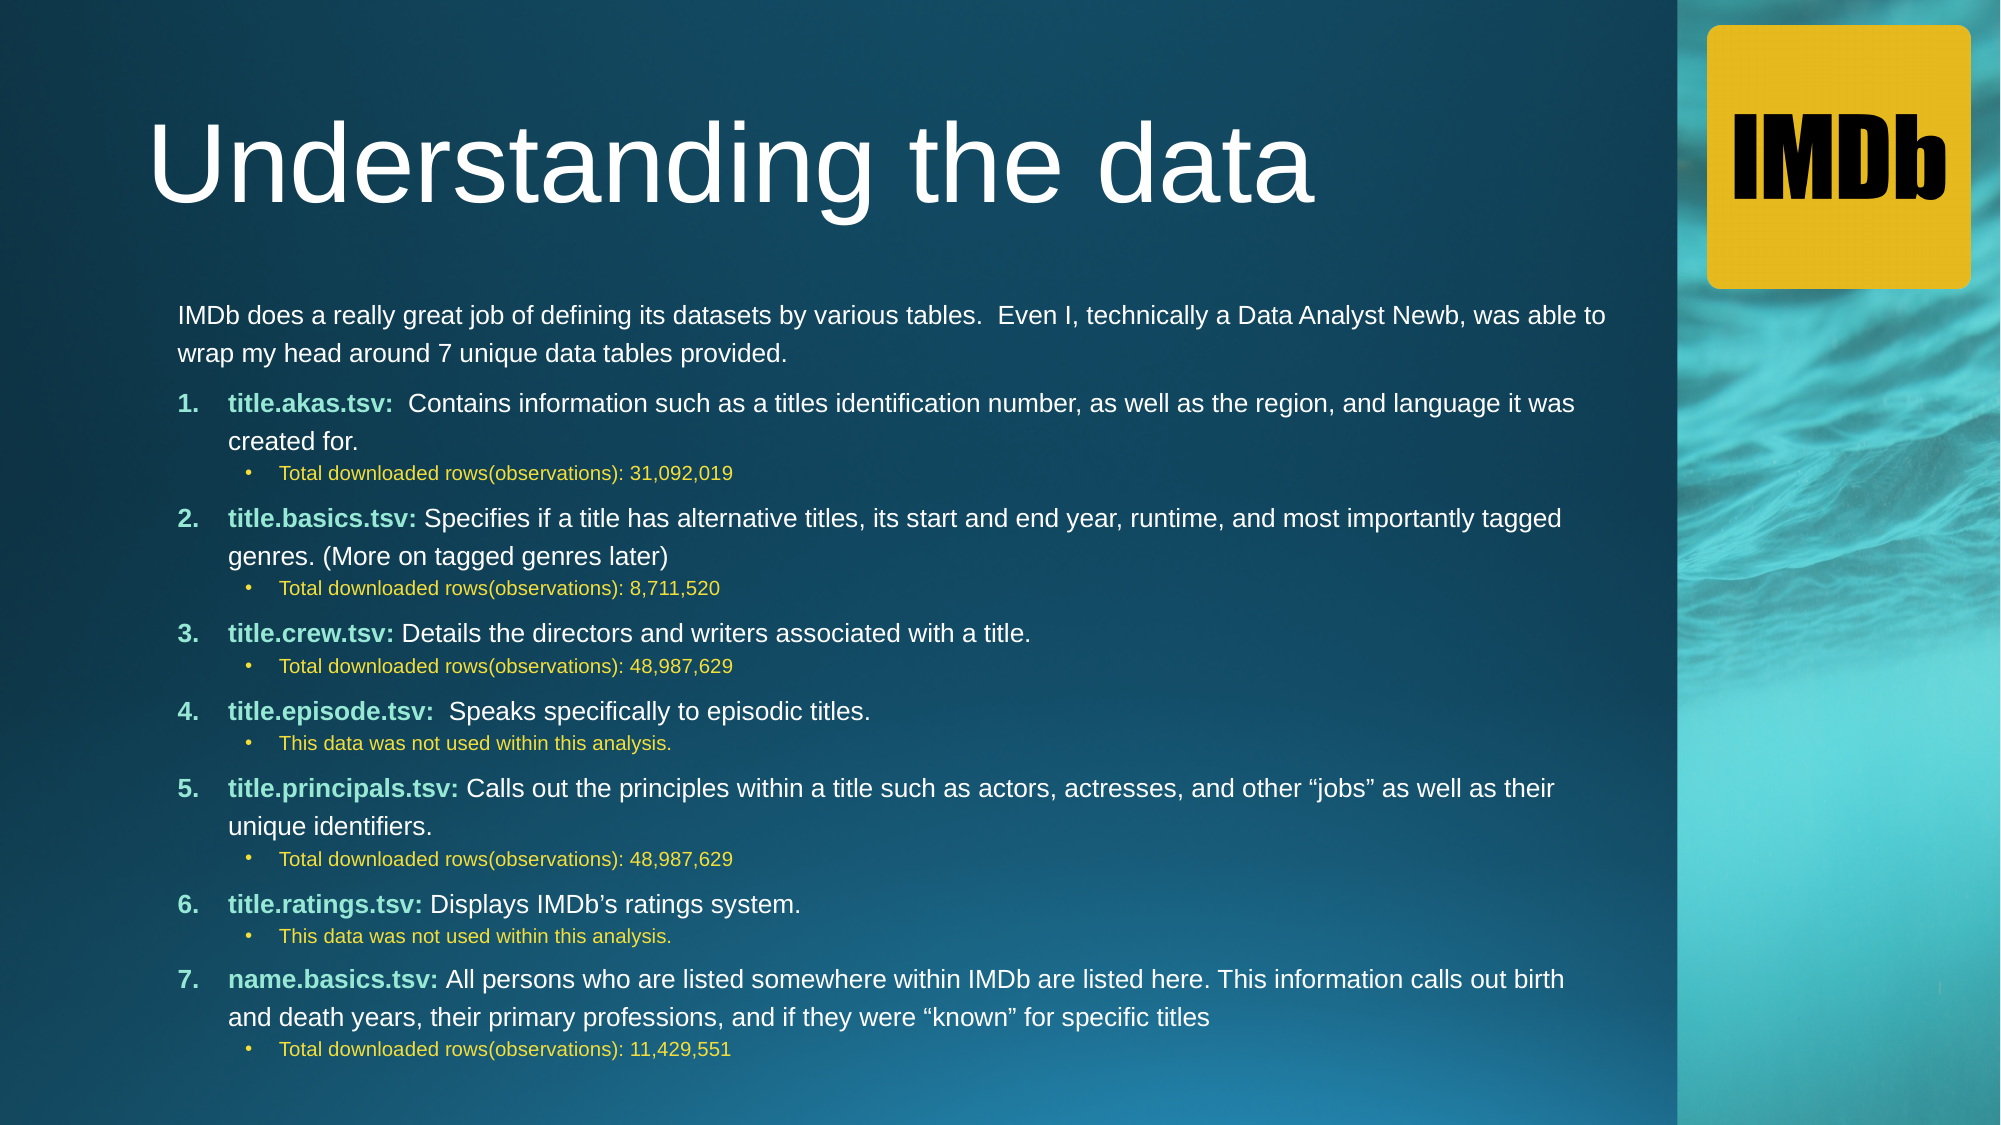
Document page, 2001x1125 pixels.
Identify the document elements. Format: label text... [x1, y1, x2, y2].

text_box IMDb does a really great job of defining its datasets by various tables. Even I, technically a Data Analyst Newb, was able to wrap my head around 7 unique data tables provided. title.akas.tsv: Contains information such as a titles identification number, as well as the region, and language it was created for. Total downloaded rows(observations): 31,092,019 title.basics.tsv: Specifies if a title has alternative titles, its start and end year, runtime, and most importantly tagged genres. (More on tagged genres later) Total downloaded rows(observations): 8,711,520 title.crew.tsv: Details the directors and writers associated with a title. Total downloaded rows(observations): 48,987,629 title.episode.tsv: Speaks specifically to episodic titles. This data was not used within this analysis. title.principals.tsv: Calls out the principles within a title such as actors, actresses, and other “jobs” as well as their unique identifiers. Total downloaded rows(observations): 48,987,629 title.ratings.tsv: Displays IMDb’s ratings system. This data was not used within this analysis. name.basics.tsv: All persons who are listed somewhere within IMDb are listed here. This information calls out birth and death years, their primary professions, and if they were “known” for specific titles Total downloaded rows(observations): 11,429,551 [162, 284, 1625, 1079]
picture [0, 0, 2001, 1125]
title Understanding the data [131, 57, 1677, 275]
text_box [183, 260, 1677, 1014]
